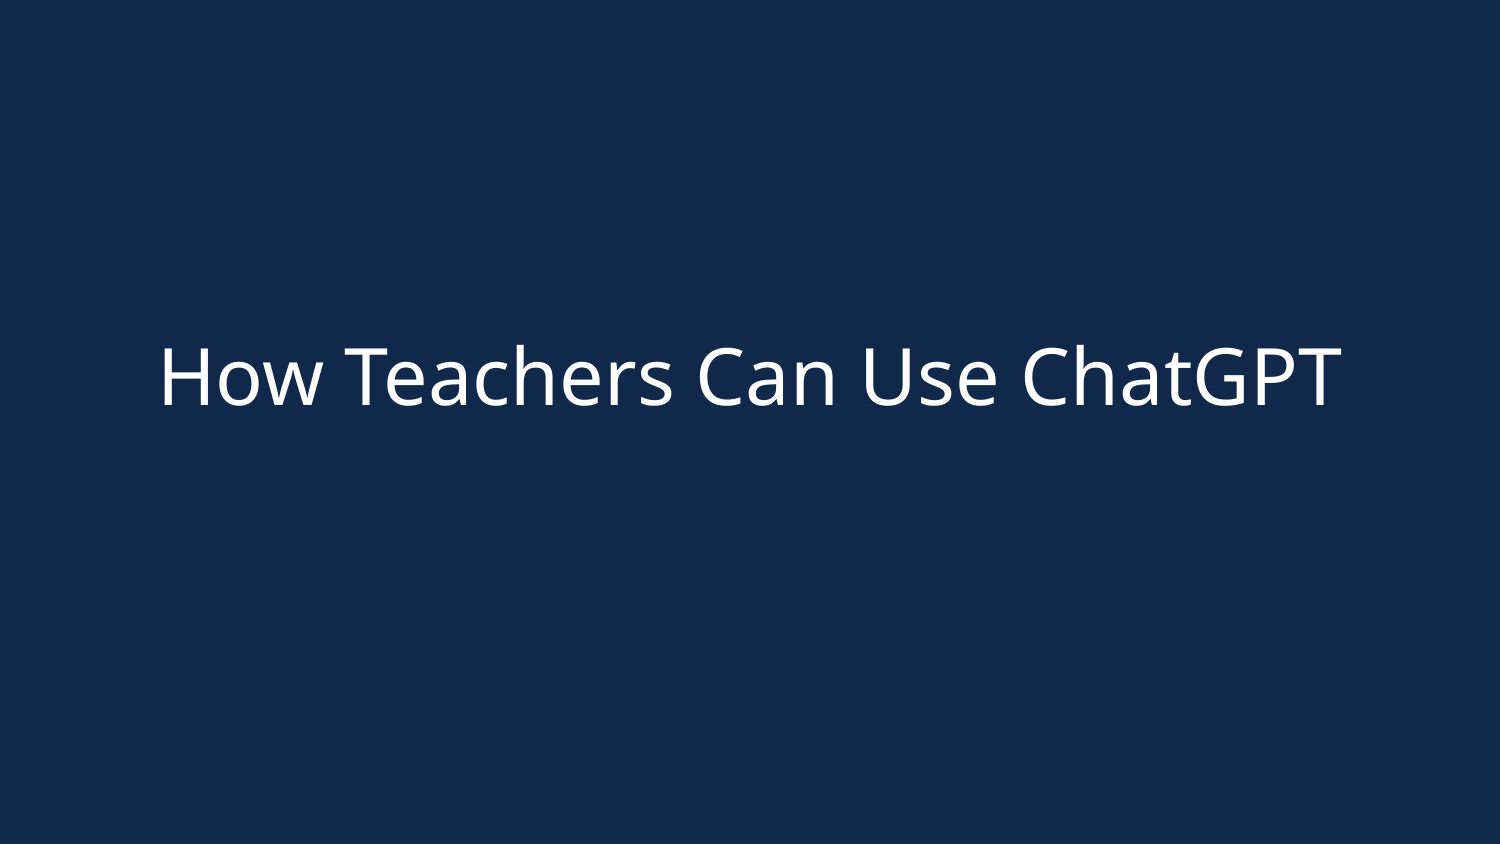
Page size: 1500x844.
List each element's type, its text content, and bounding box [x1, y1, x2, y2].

text_box How Teachers Can Use ChatGPT [116, 305, 1384, 442]
